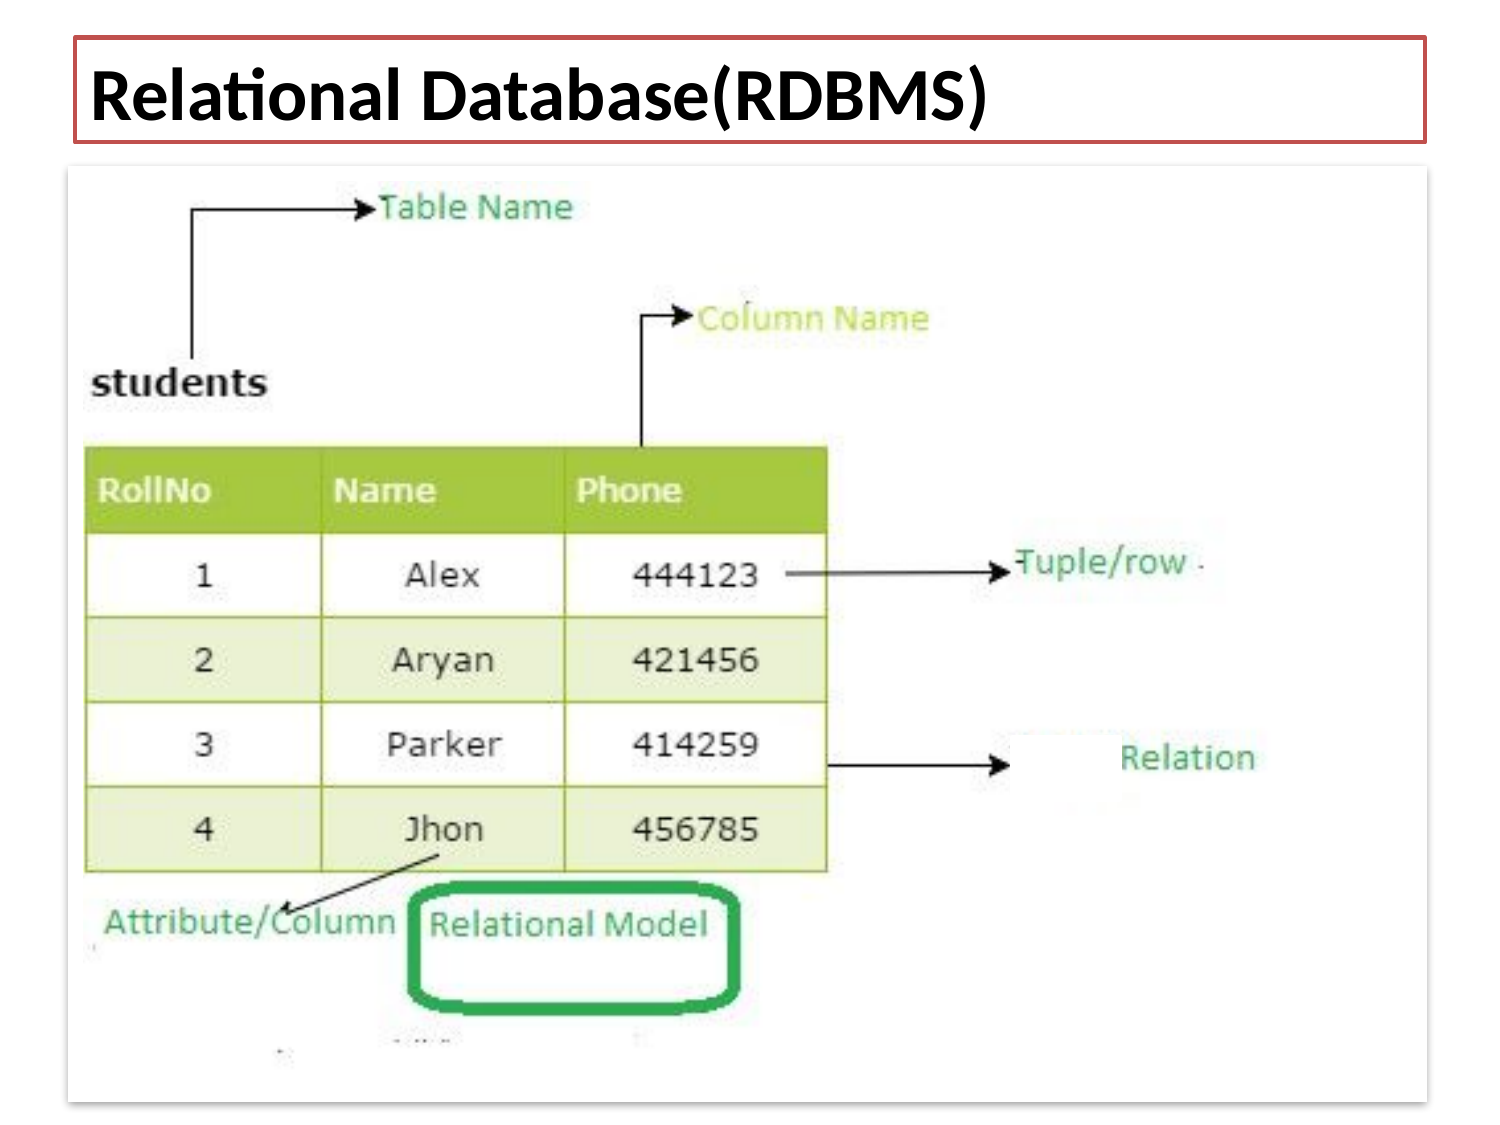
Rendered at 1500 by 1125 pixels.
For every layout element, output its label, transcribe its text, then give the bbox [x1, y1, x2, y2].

title Relational Database(RDBMS) [73, 35, 1427, 144]
picture [82, 180, 1413, 1088]
